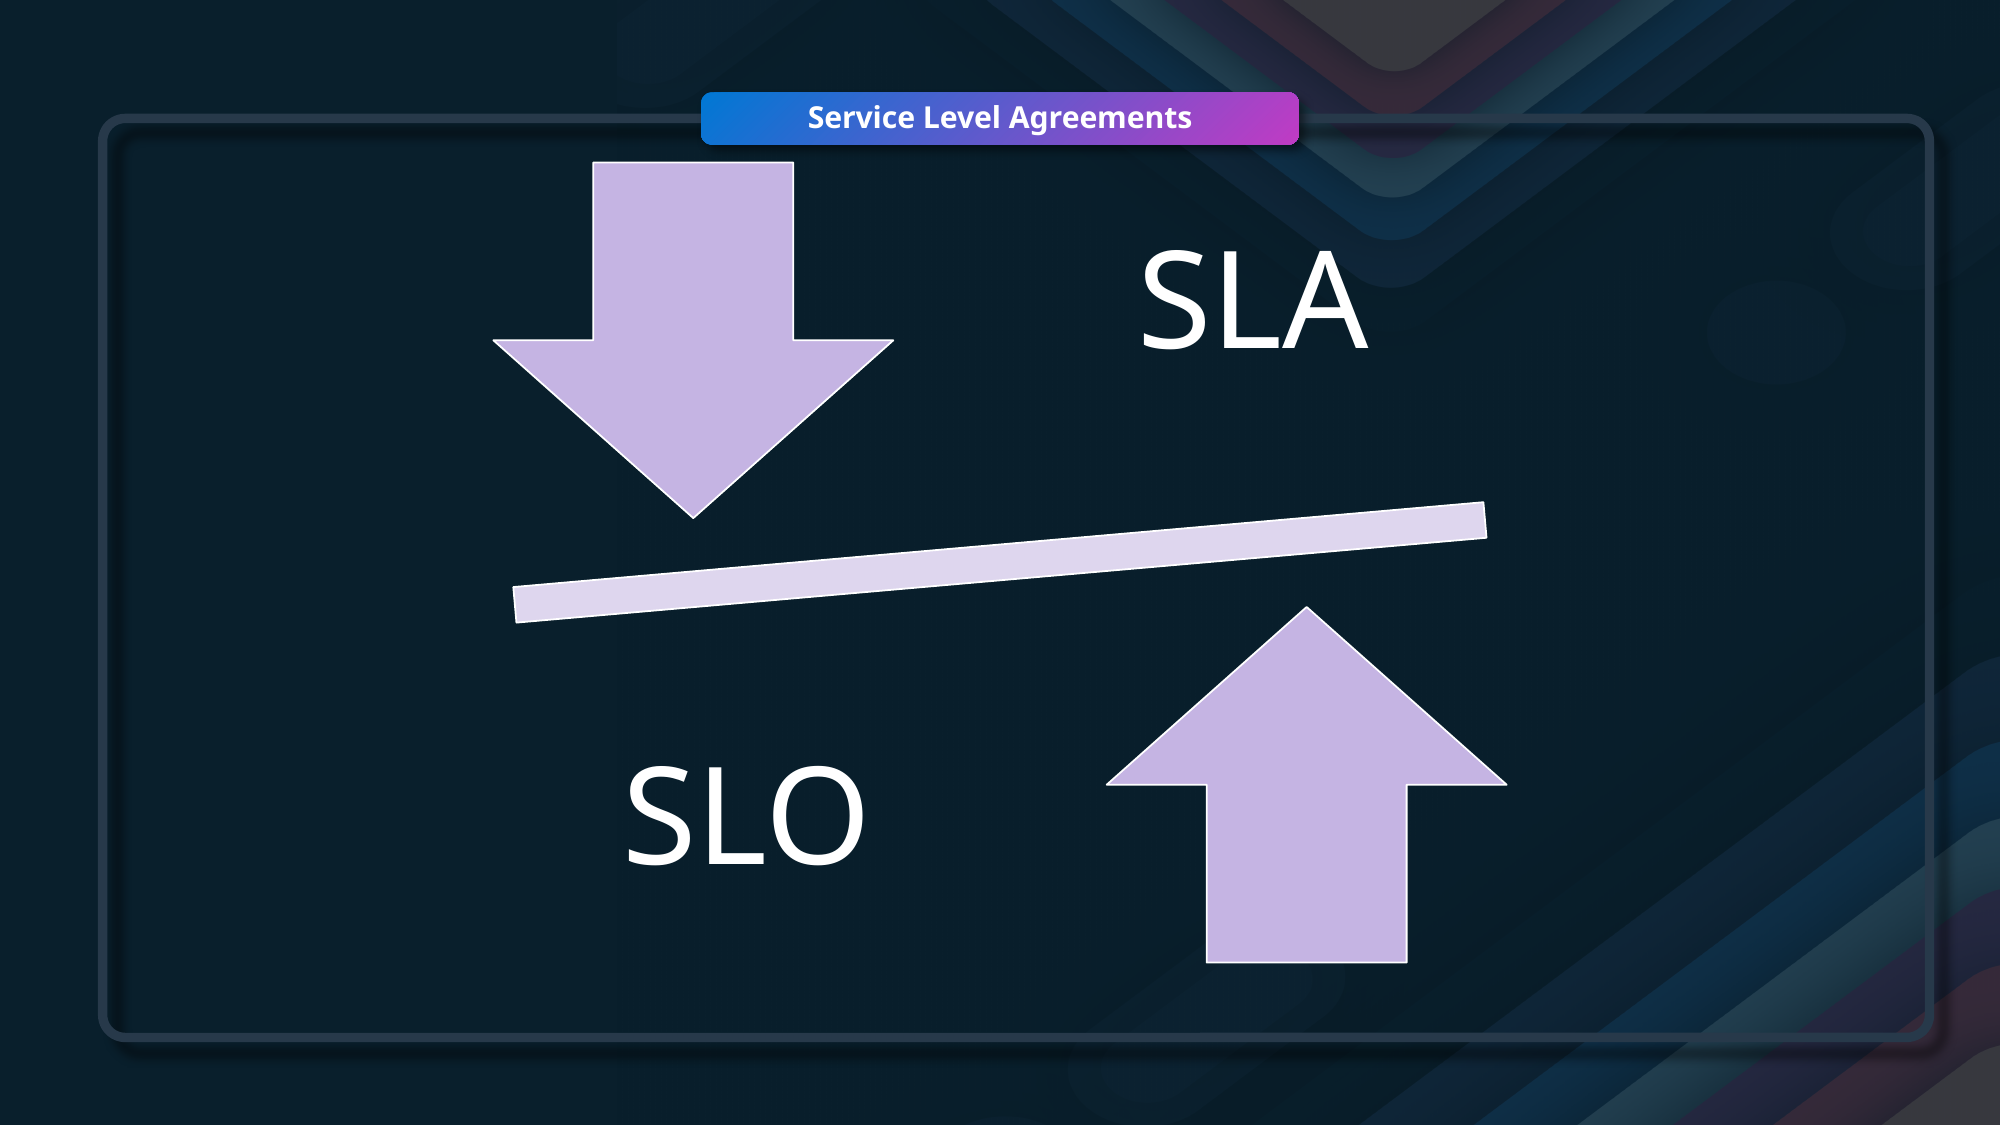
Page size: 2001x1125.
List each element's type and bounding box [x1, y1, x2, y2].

picture [616, 0, 2000, 1125]
text_box [101, 117, 616, 1039]
text_box [332, 117, 1667, 1008]
